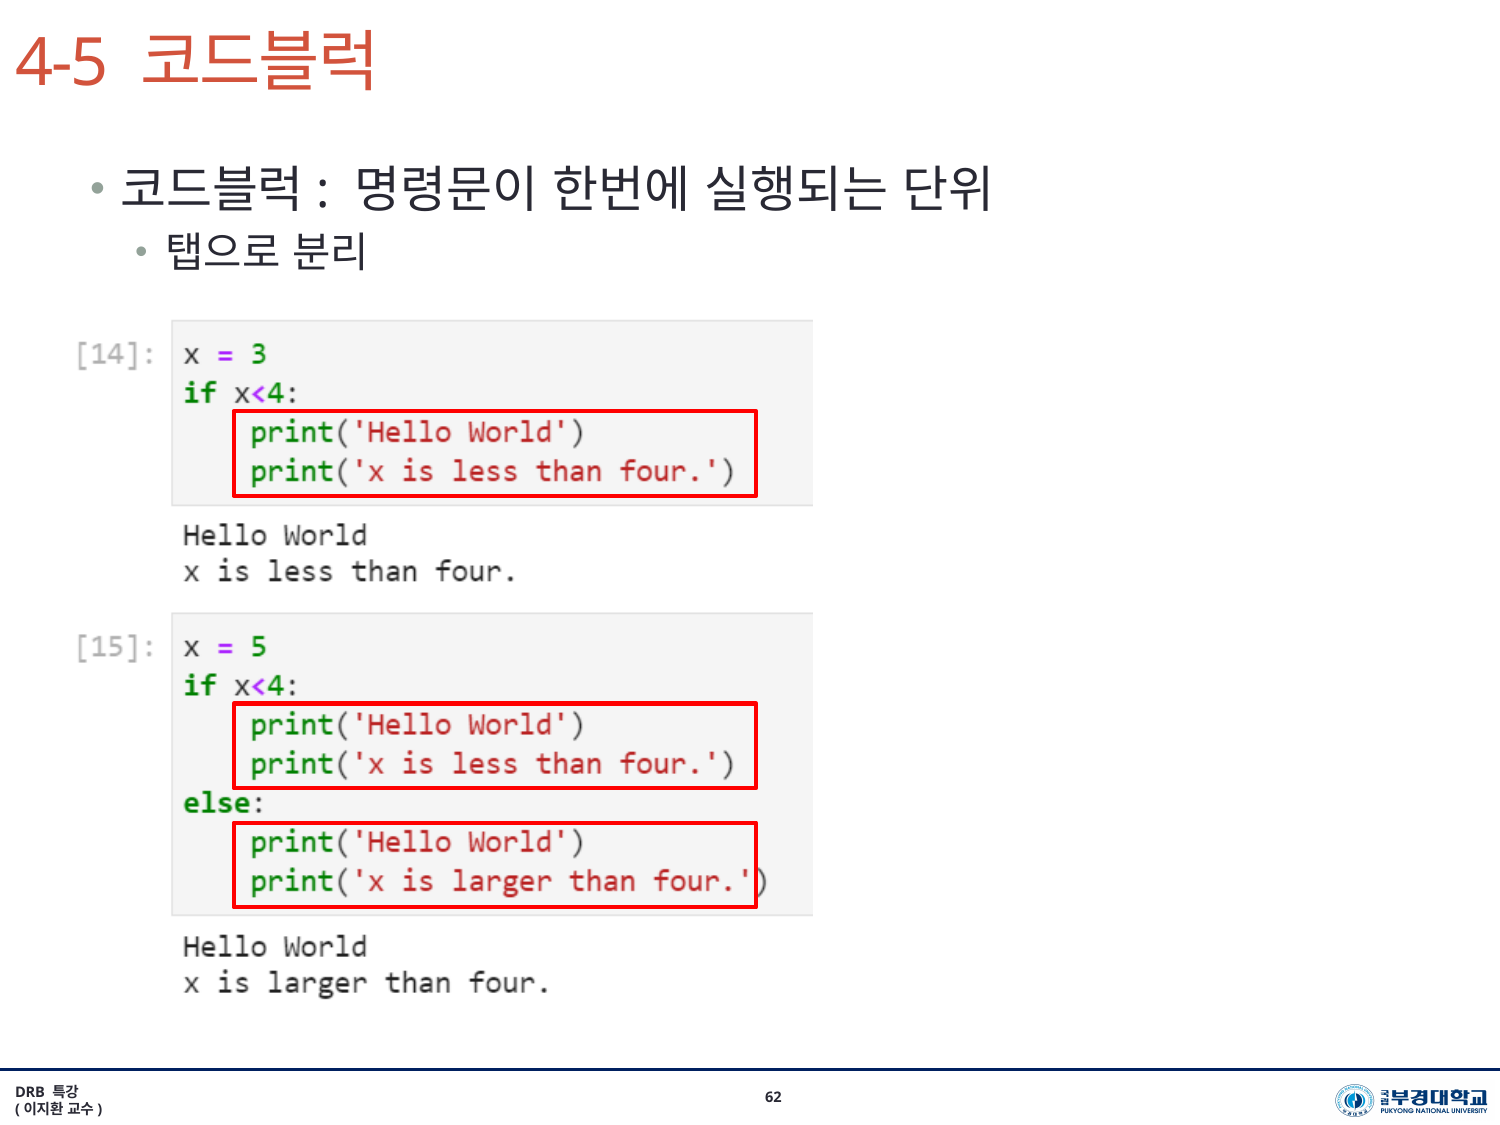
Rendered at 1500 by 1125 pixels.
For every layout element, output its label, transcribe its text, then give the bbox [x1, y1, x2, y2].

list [62, 278, 813, 1018]
slide_number DRB 특강 (이지환 교수) [0, 1082, 303, 1118]
picture [1330, 1079, 1495, 1121]
title 4-5 코드블럭 [0, 1, 1500, 116]
text_box 코드블럭: 명령문이 한번에 실행되는 단위 탭으로 분리 [74, 149, 1425, 1033]
